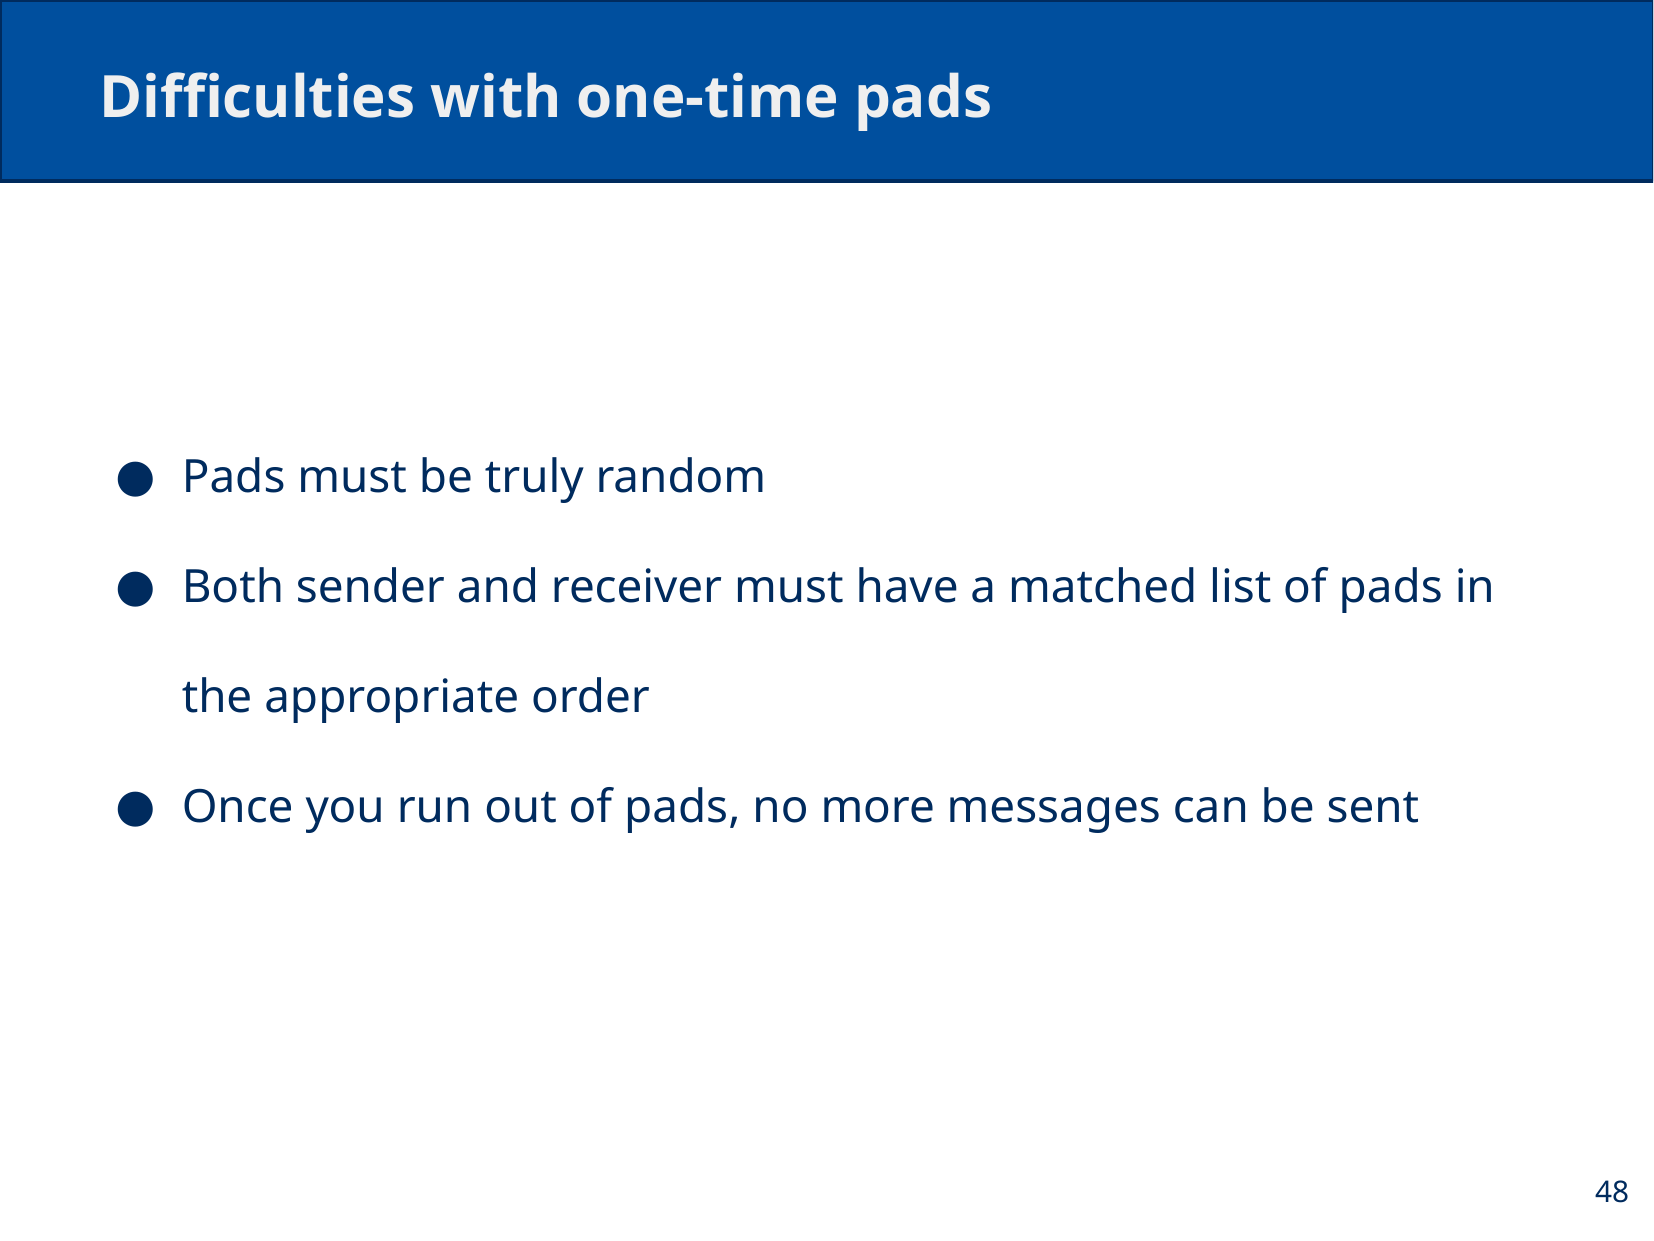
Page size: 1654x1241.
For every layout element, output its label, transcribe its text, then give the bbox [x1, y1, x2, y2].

title Difficulties with one-time pads [82, 36, 1571, 146]
slide_number 48 [1546, 1145, 1647, 1241]
list Pads must be truly random Both sender and receiver must have a matched list of pads in the appropriate order Once you run out of pads, no more messages can be sent [82, 374, 1571, 1188]
